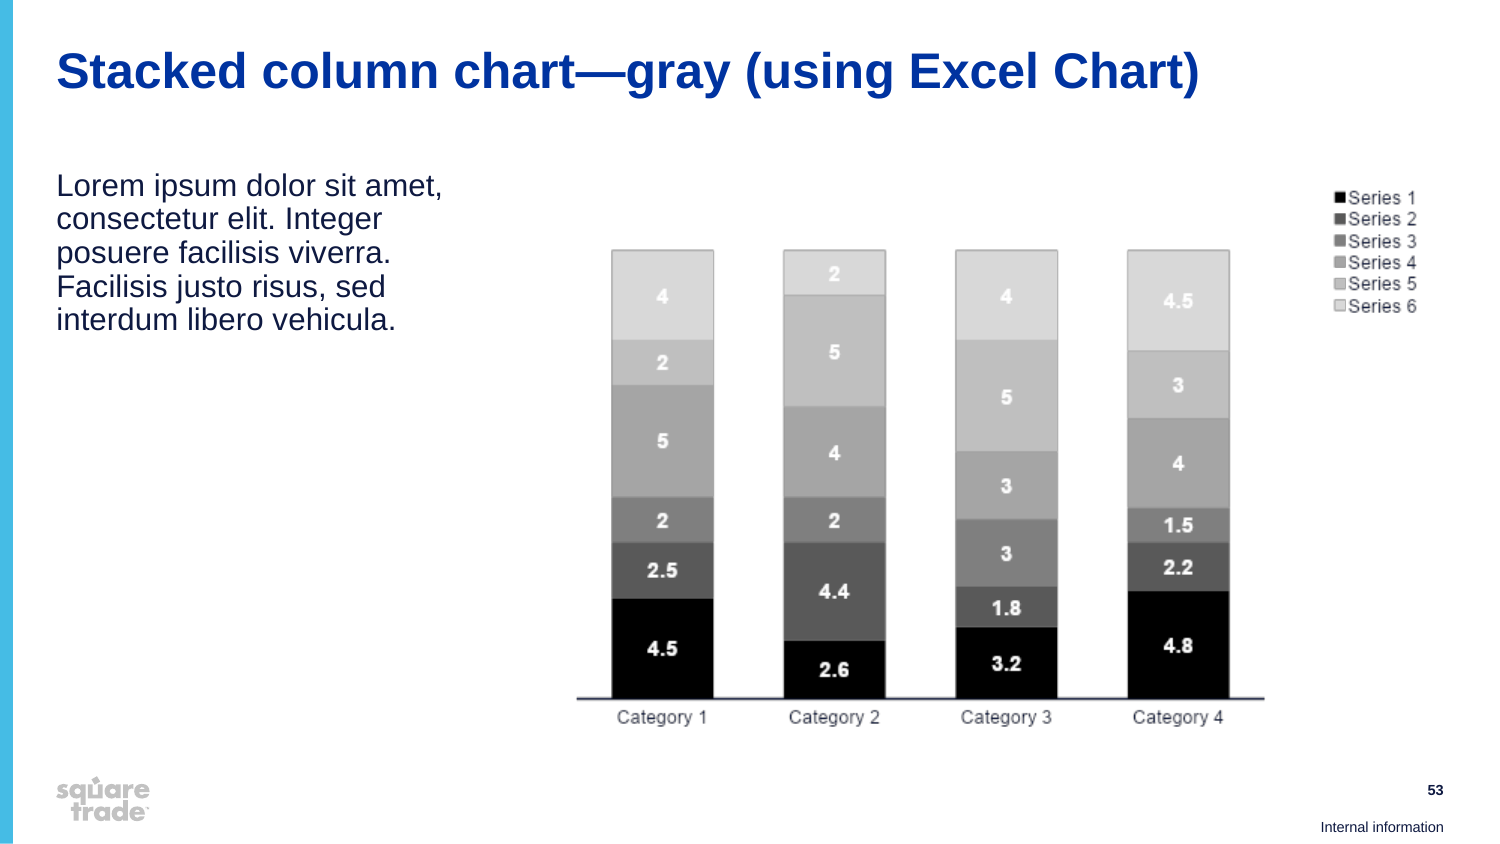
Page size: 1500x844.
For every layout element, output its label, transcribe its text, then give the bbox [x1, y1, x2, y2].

title Stacked column chart—gray (using Excel Chart) [56, 45, 1444, 120]
slide_number 53 [1355, 776, 1444, 804]
picture [574, 173, 1475, 748]
list Lorem ipsum dolor sit amet, consectetur elit. Integer posuere facilisis viverra. Facilisis justo risus, sed interdum libero vehicula. [56, 169, 484, 755]
